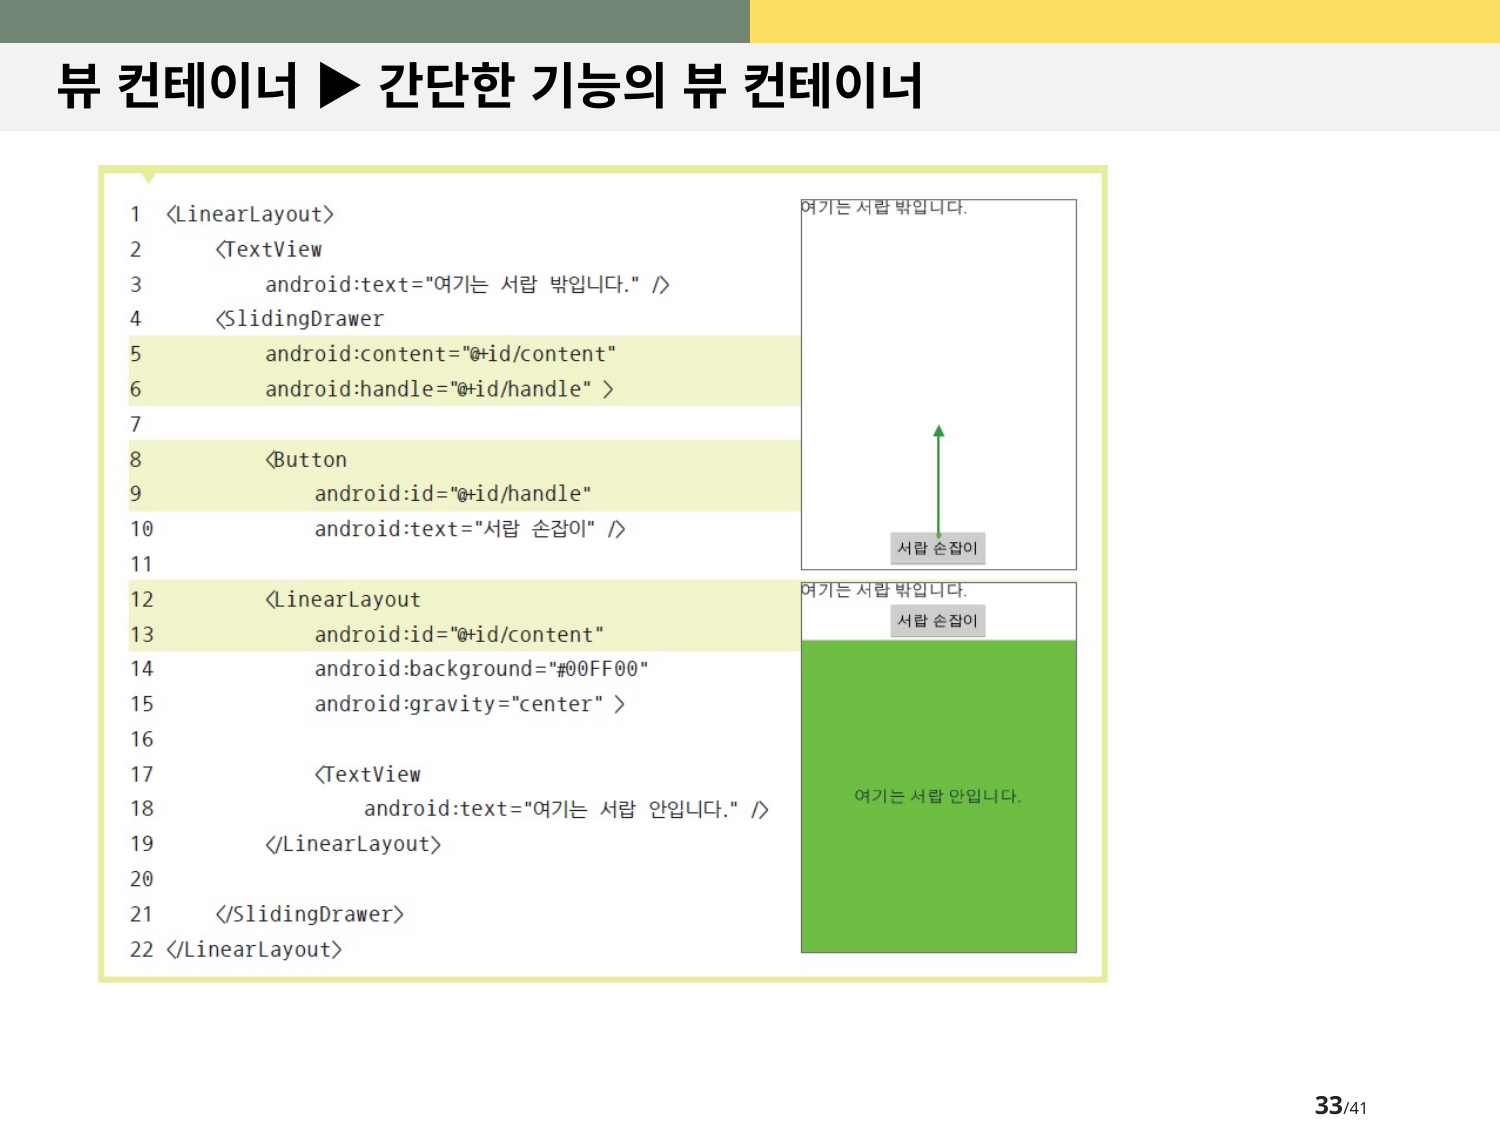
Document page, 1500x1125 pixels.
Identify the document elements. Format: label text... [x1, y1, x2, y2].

picture [96, 164, 1111, 985]
title 뷰 컨테이너 ▶ 간단한 기능의 뷰 컨테이너 [41, 42, 1459, 128]
